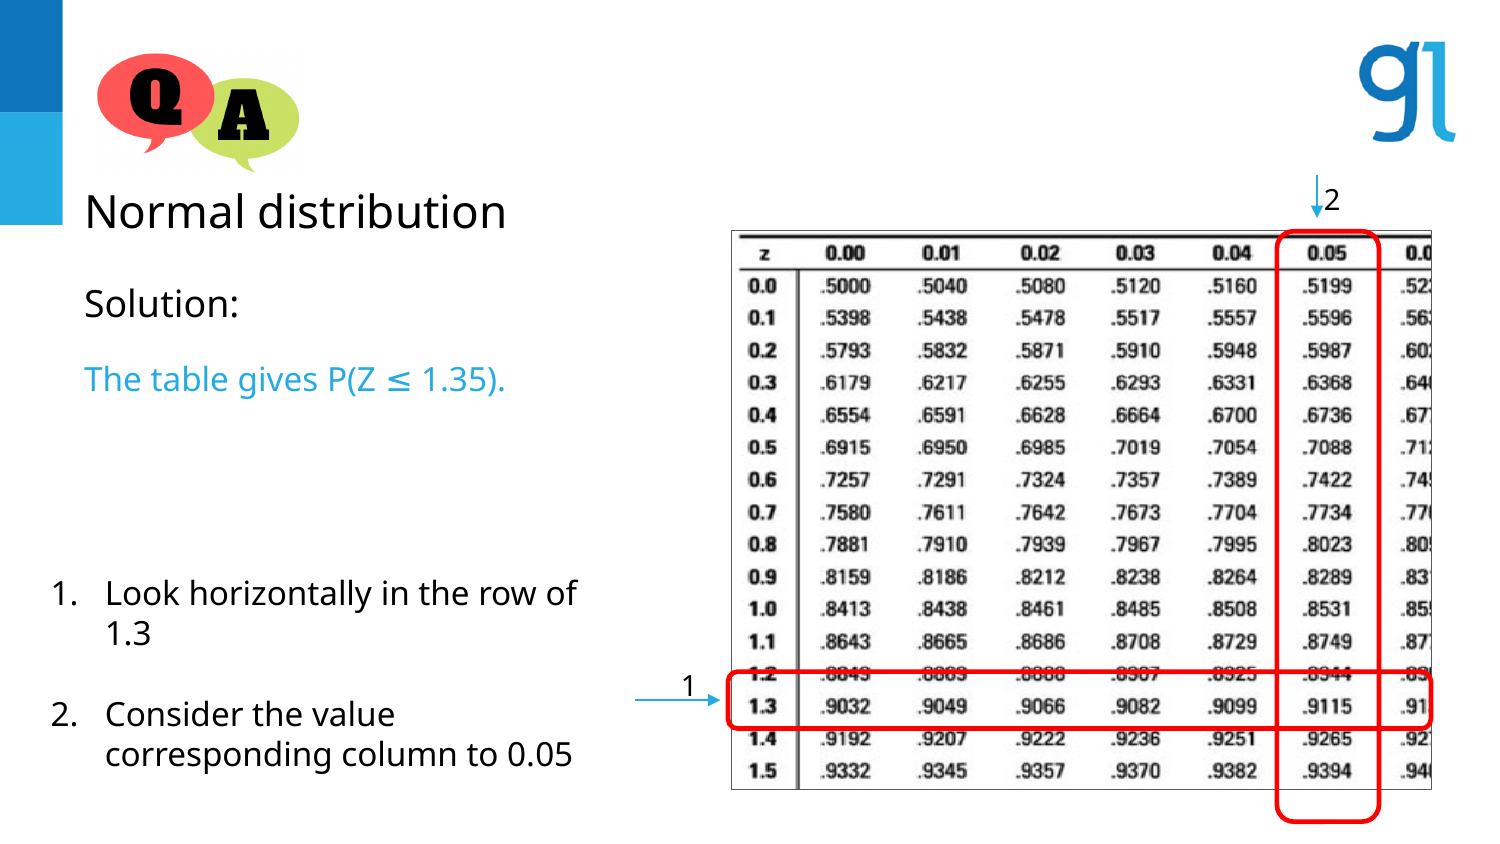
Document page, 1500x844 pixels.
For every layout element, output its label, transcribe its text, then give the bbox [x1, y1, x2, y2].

subtitle Normal distribution [69, 159, 596, 225]
picture [731, 230, 1432, 790]
picture [91, 48, 307, 159]
text_box Look horizontally in the row of 1.3 Consider the value corresponding column to 0.05 [14, 557, 635, 760]
text_box 1 [665, 651, 698, 695]
text_box 2 [1316, 166, 1339, 209]
list Solution: The table gives P(Z ≤ 1.35). [69, 257, 586, 415]
picture [1331, 17, 1482, 167]
text_box [1276, 797, 1379, 822]
